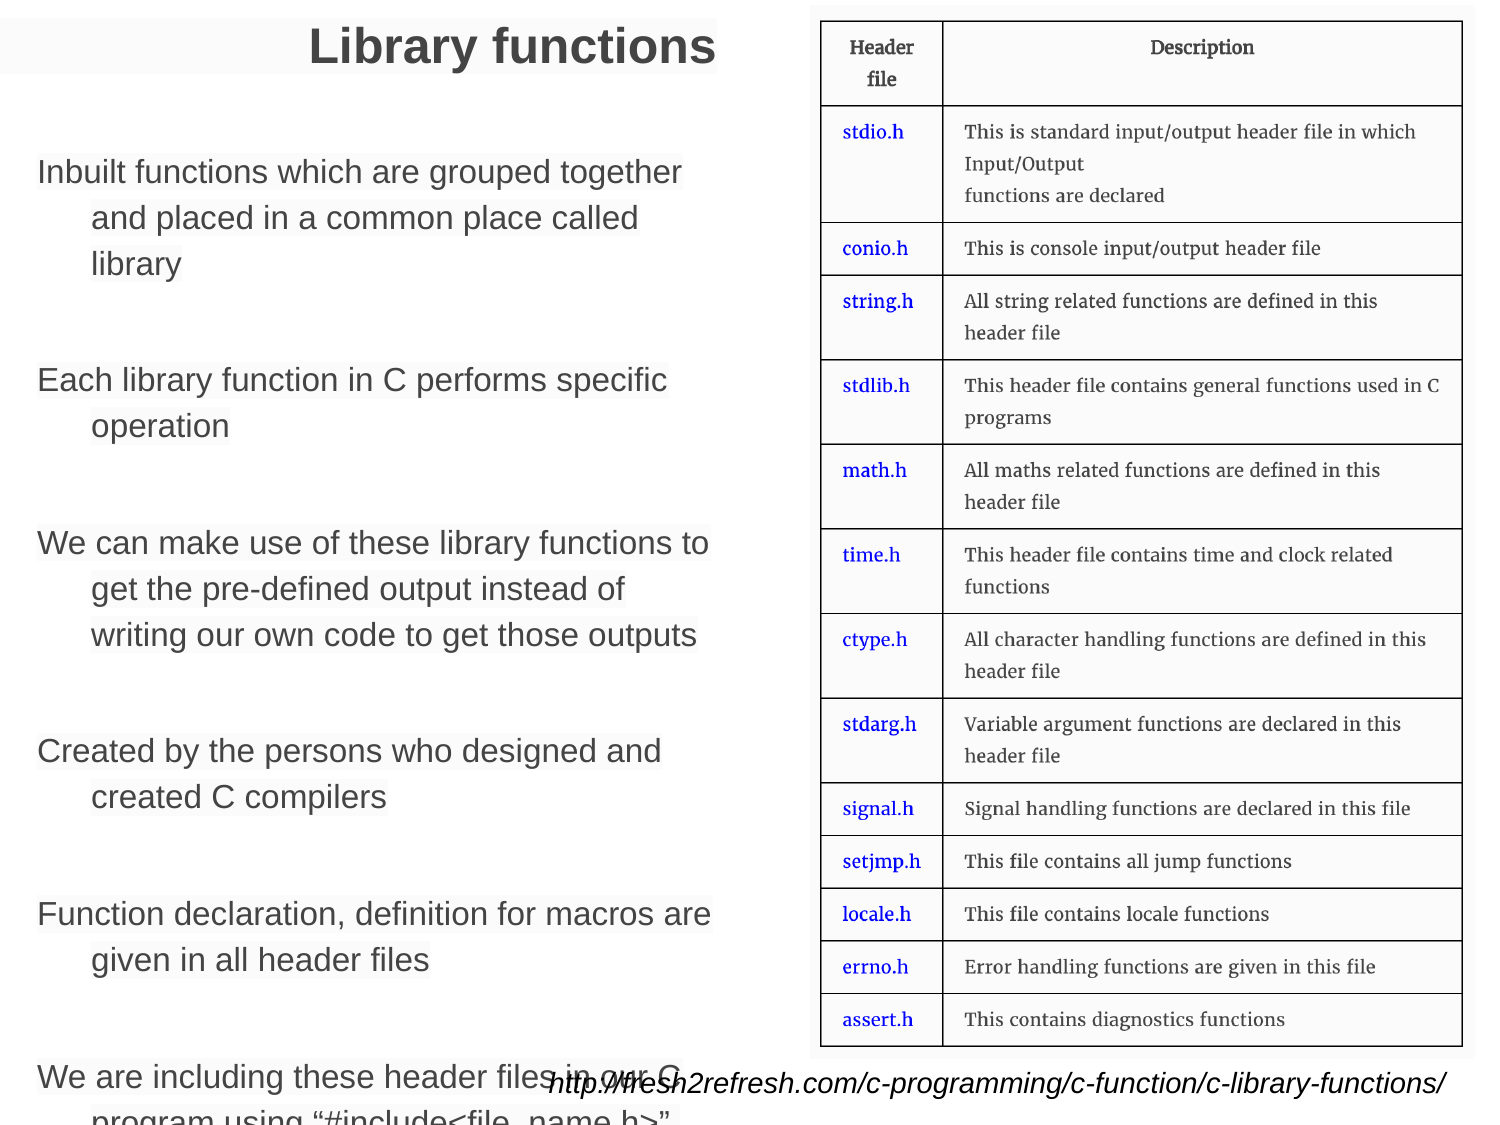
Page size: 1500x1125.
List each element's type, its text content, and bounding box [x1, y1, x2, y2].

text_box Library functions Inbuilt functions which are grouped together and placed in a common place called library Each library function in C performs specific operation We can make use of these library functions to get the pre-defined output instead of writing our own code to get those outputs Created by the persons who designed and created C compilers Function declaration, definition for macros are given in all header files We are including these header files in our C program using “#include<file_name.h>” When we include header files in our C program using “#include<filename.h>” command, all C code of the header files are included in C program. Then, this C program is compiled by compiler and executed [0, 0, 736, 976]
text_box http://fresh2refresh.com/c-programming/c-function/c-library-functions/ [330, 1037, 1462, 1125]
picture [810, 4, 1475, 1059]
